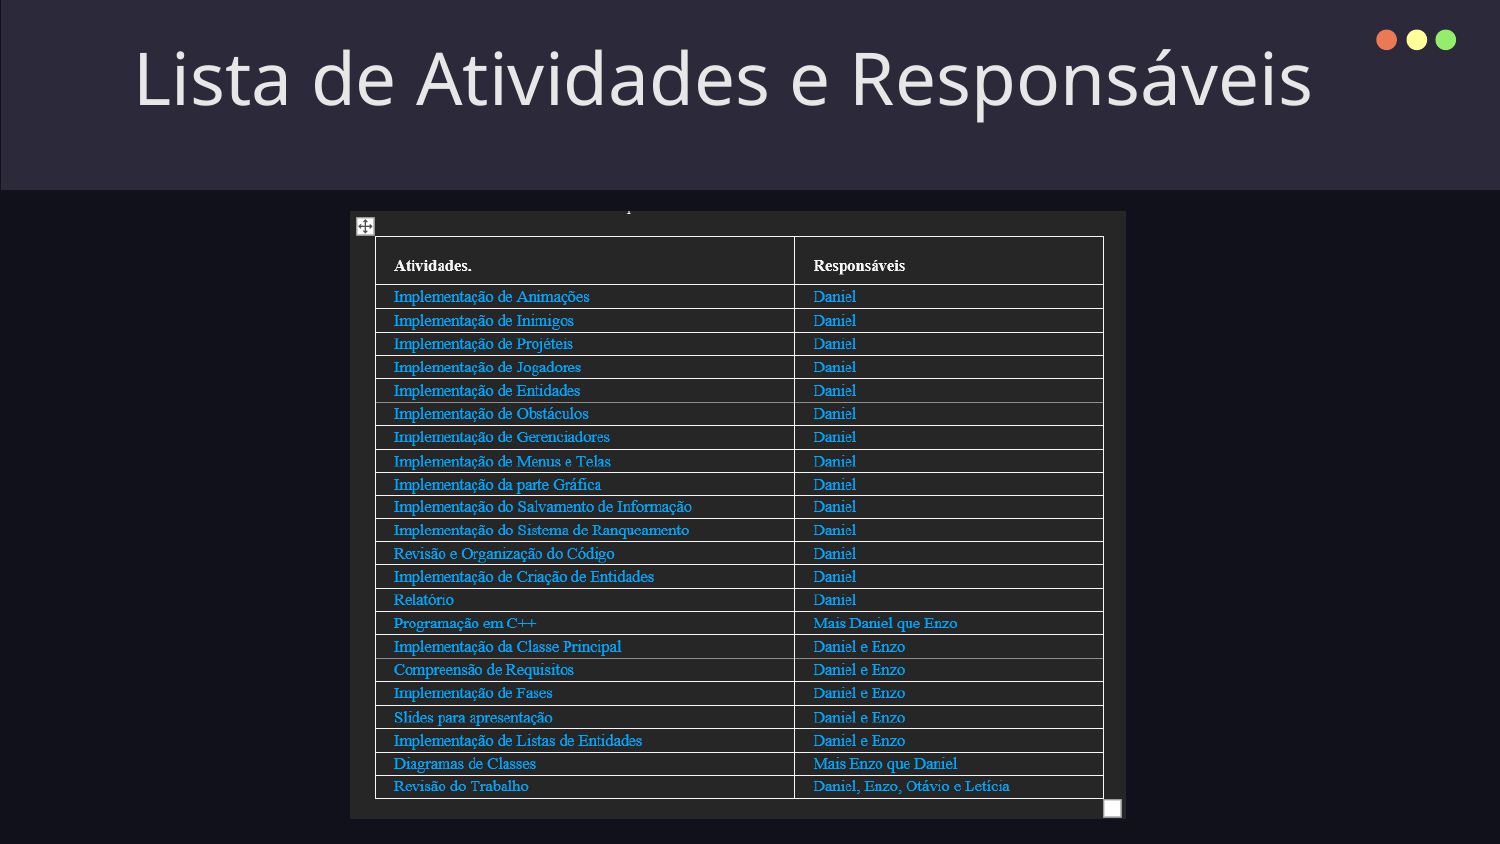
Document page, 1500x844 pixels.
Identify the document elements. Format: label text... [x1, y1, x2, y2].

title Lista de Atividades e Responsáveis [118, 17, 1382, 111]
picture [350, 211, 1126, 819]
